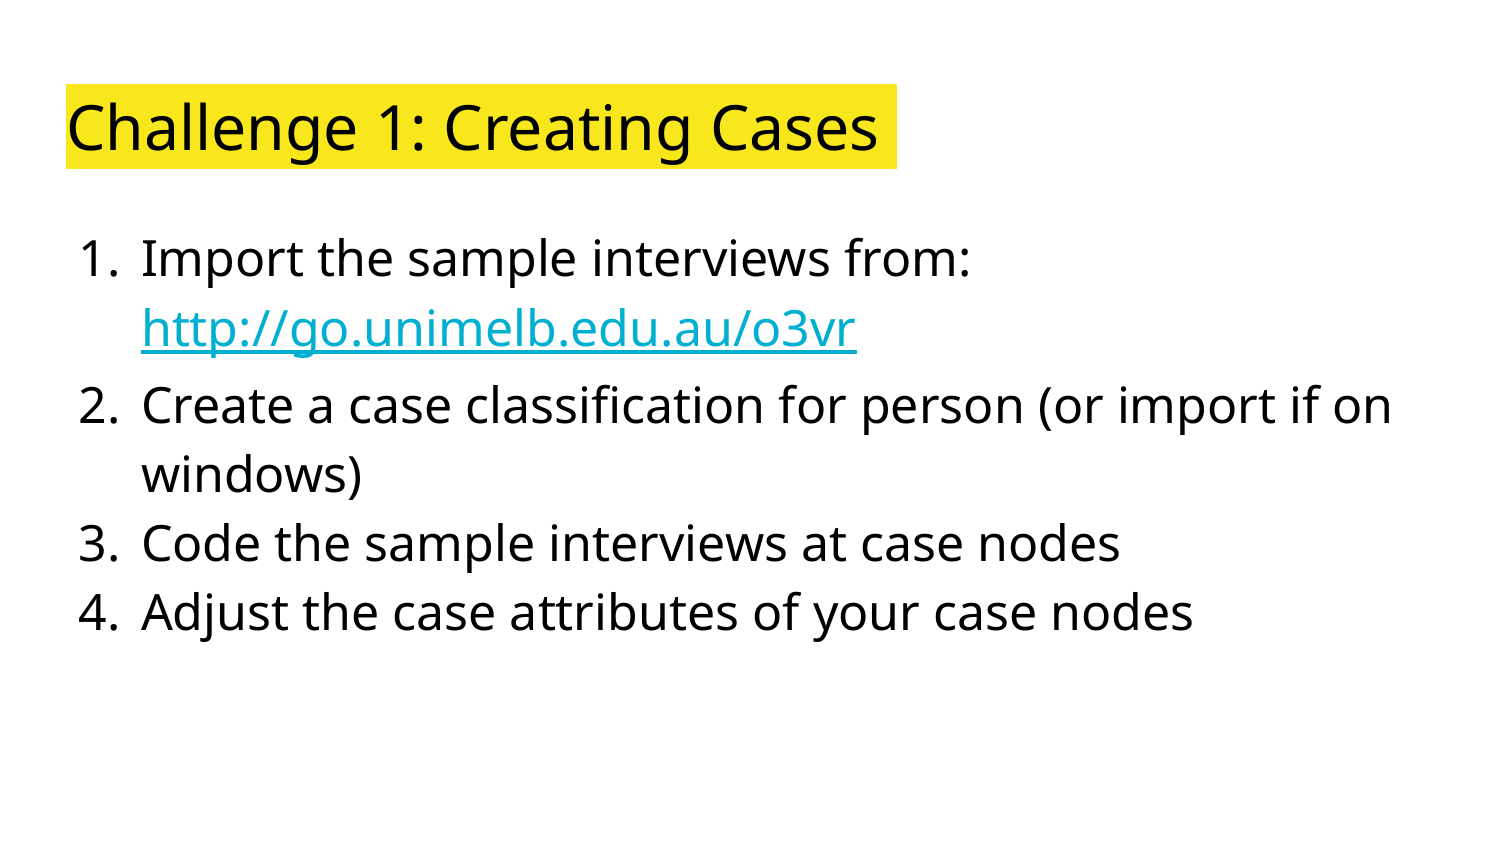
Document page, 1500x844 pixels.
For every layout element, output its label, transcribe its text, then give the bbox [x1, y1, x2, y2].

title Challenge 1: Creating Cases [51, 72, 1449, 167]
list Import the sample interviews from: http://go.unimelb.edu.au/o3vr Create a case classification for person (or import if on windows) Code the sample interviews at case nodes Adjust the case attributes of your case nodes [51, 202, 1449, 750]
